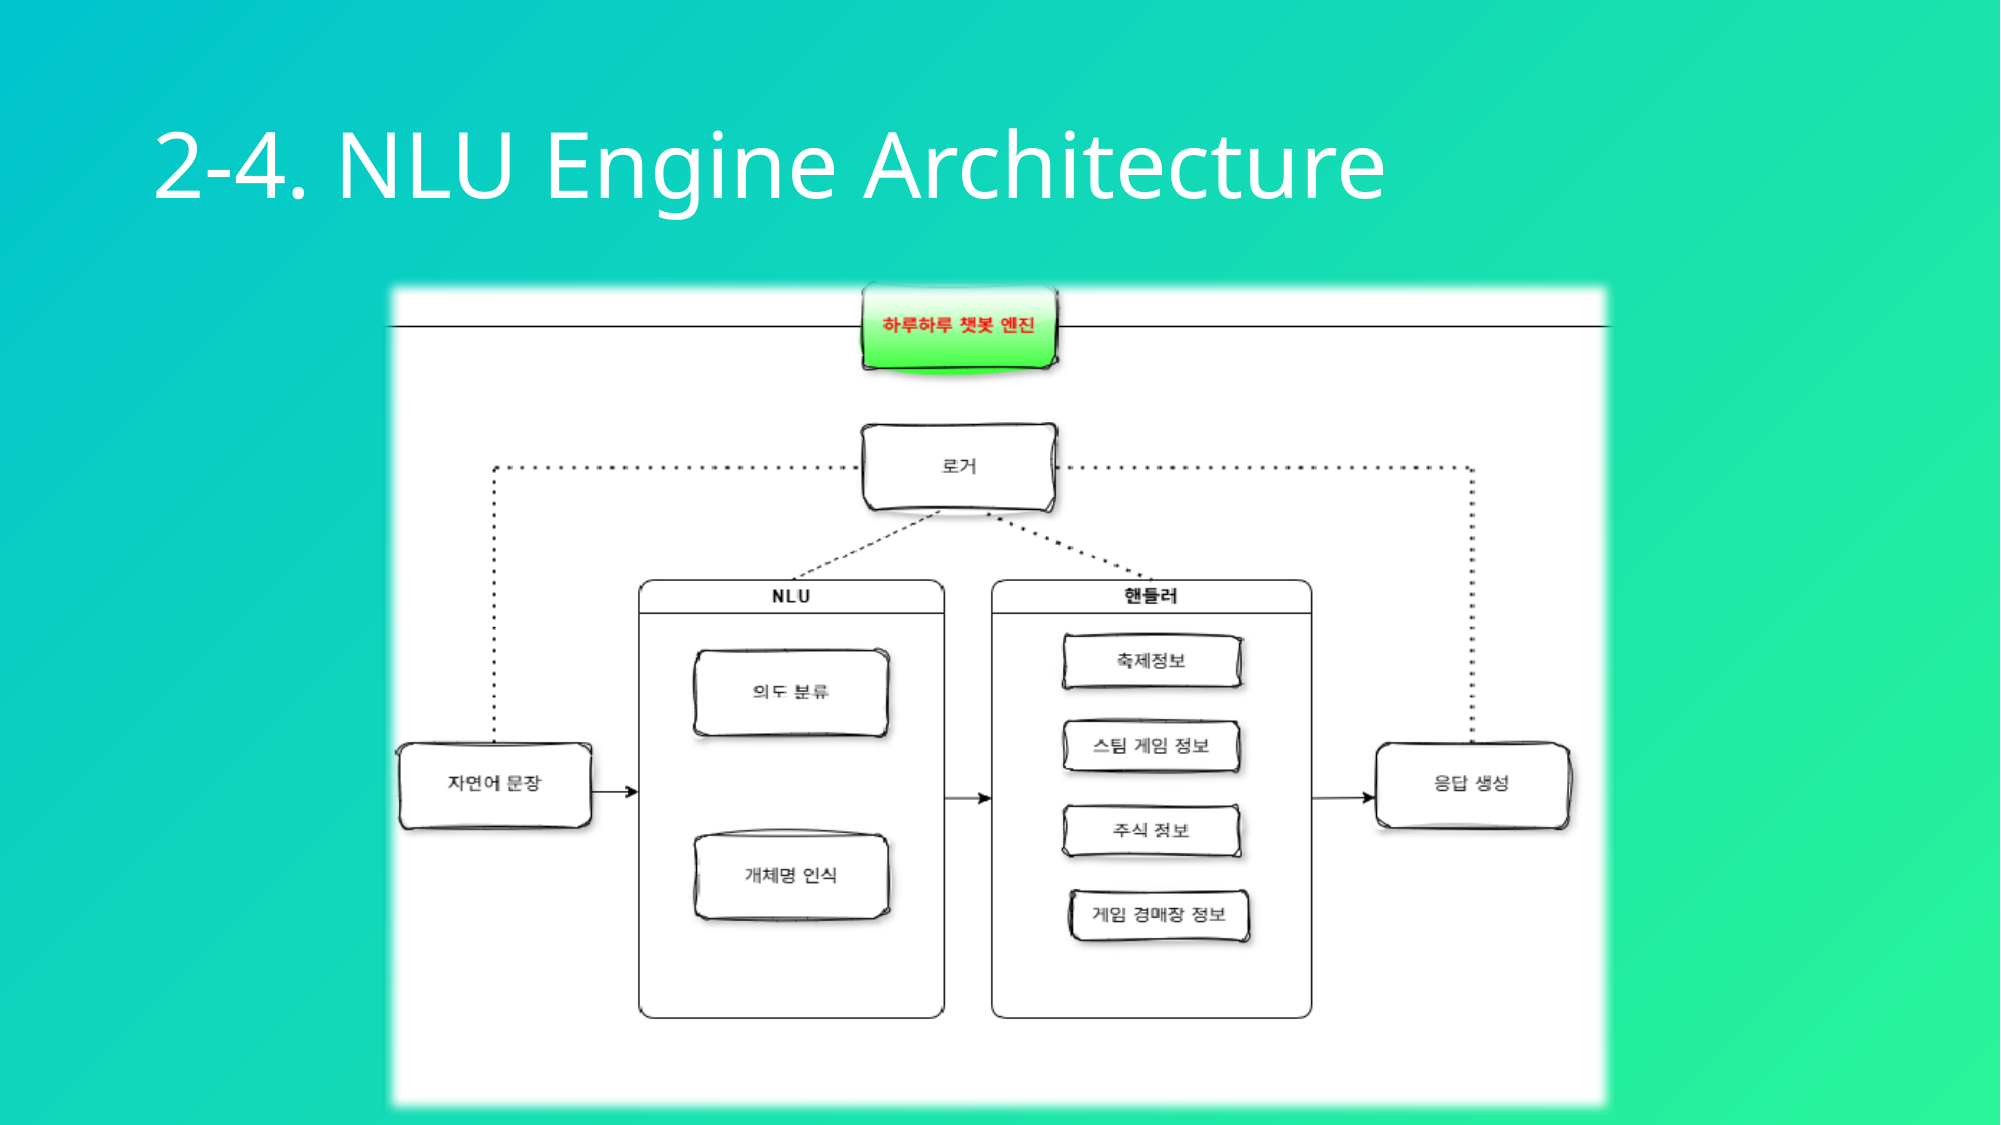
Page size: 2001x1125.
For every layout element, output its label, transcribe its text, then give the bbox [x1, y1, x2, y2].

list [382, 277, 1618, 1117]
title 2-4. NLU Engine Architecture [137, 59, 1863, 278]
